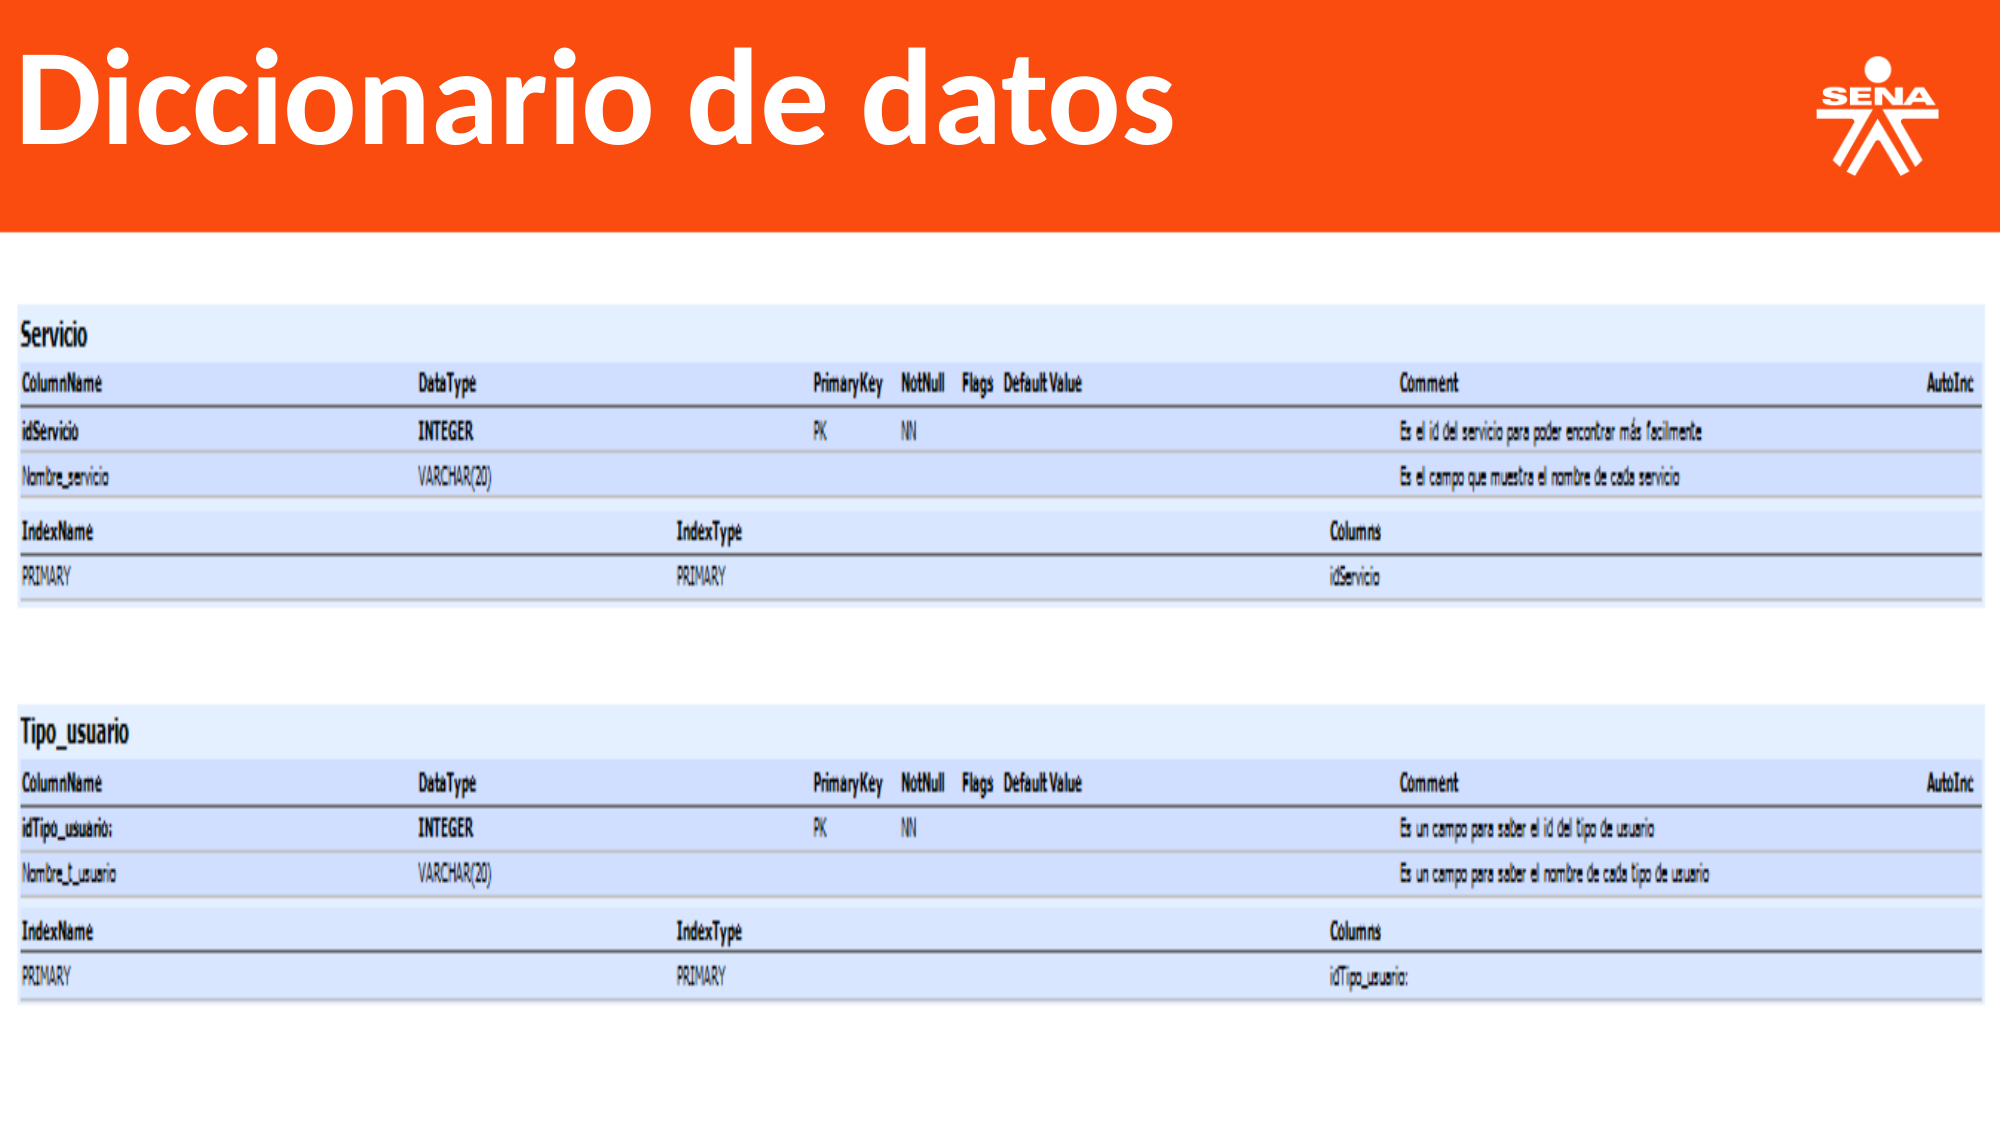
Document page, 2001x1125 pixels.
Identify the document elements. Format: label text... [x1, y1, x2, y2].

text_box Diccionario de datos [0, 0, 1200, 180]
picture [0, 0, 2000, 1125]
